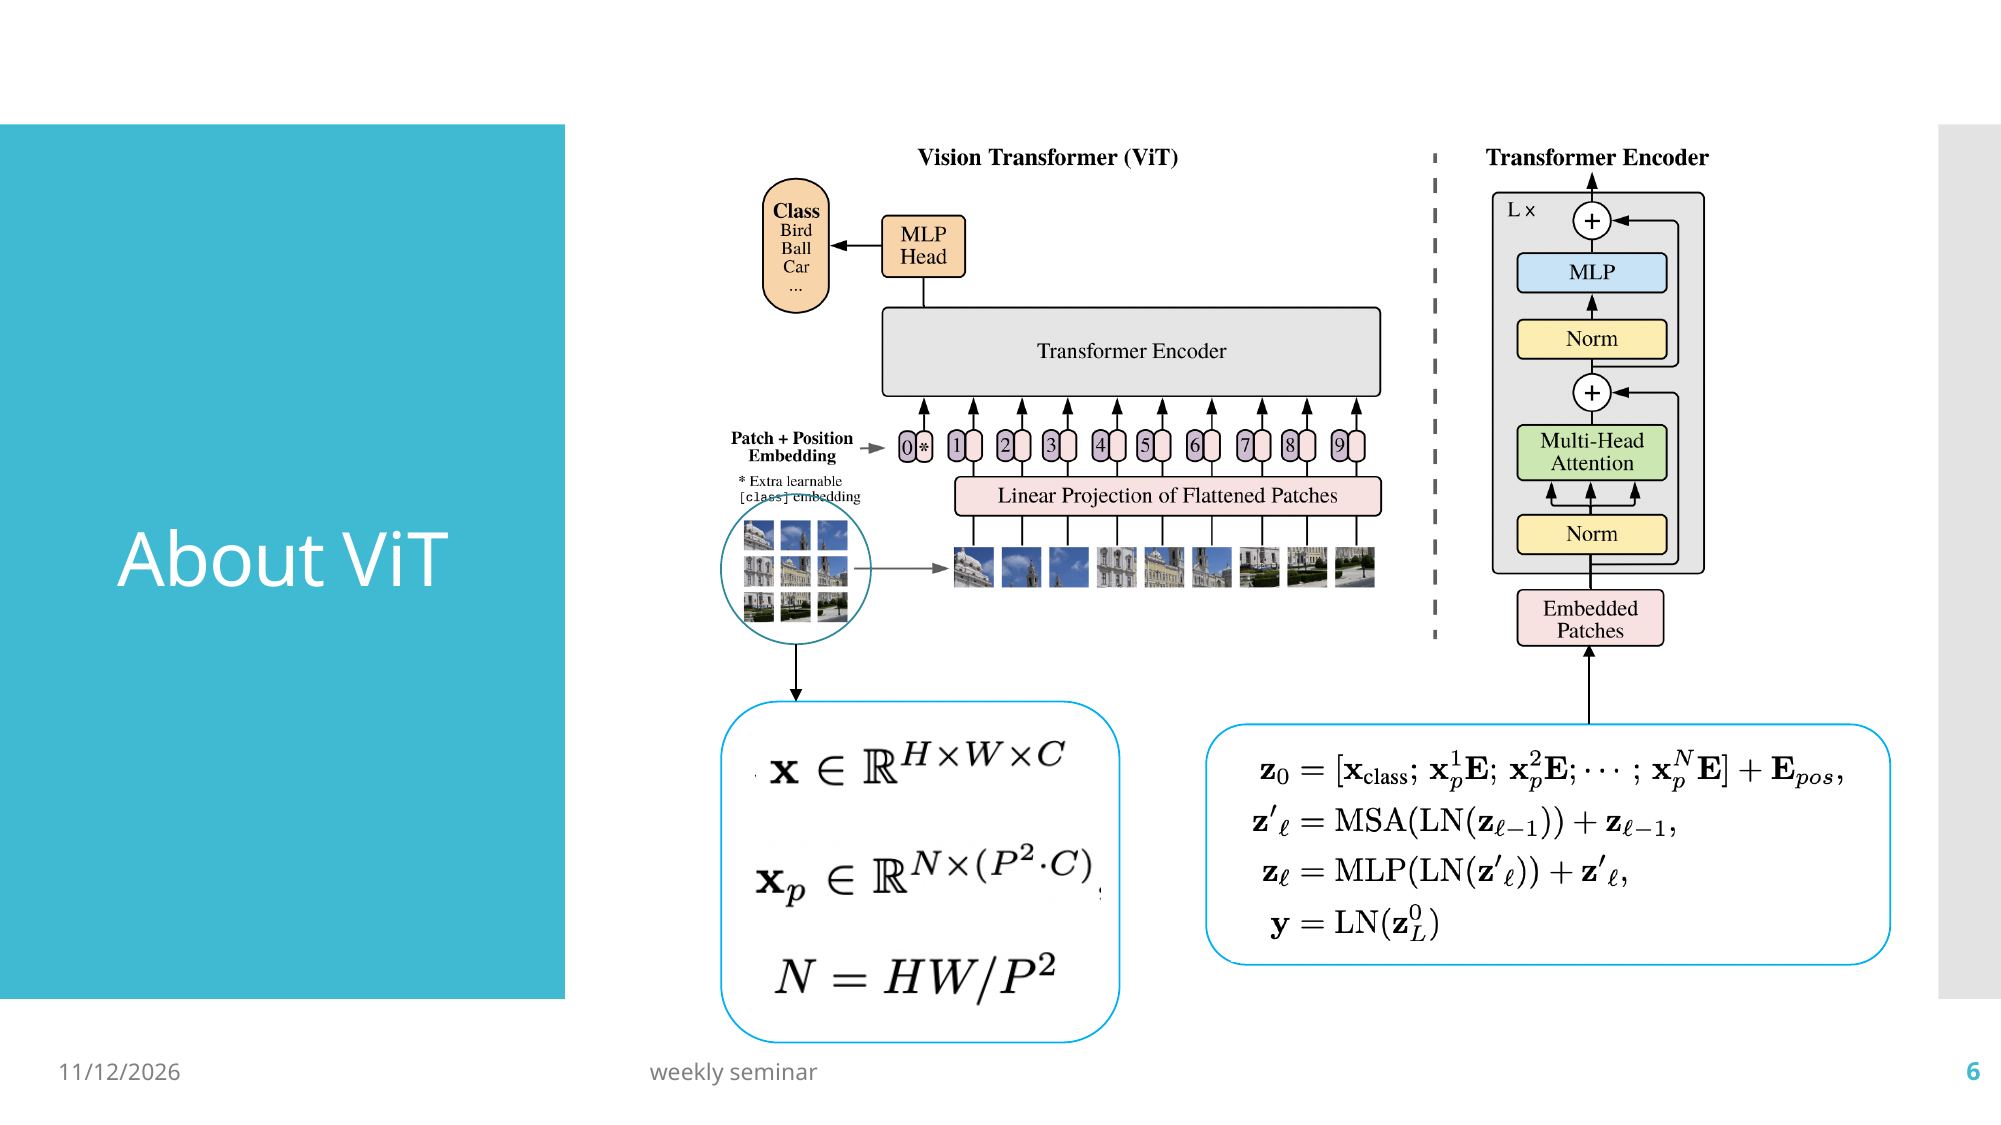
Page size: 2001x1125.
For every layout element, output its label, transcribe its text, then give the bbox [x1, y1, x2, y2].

title About ViT [41, 184, 525, 940]
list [634, 41, 1835, 702]
slide_number 6 [1744, 1042, 1996, 1103]
footer weekly seminar [634, 1042, 1605, 1103]
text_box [720, 701, 1120, 1043]
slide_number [43, 1042, 493, 1103]
text_box [1205, 723, 1892, 966]
picture [1230, 739, 1853, 963]
